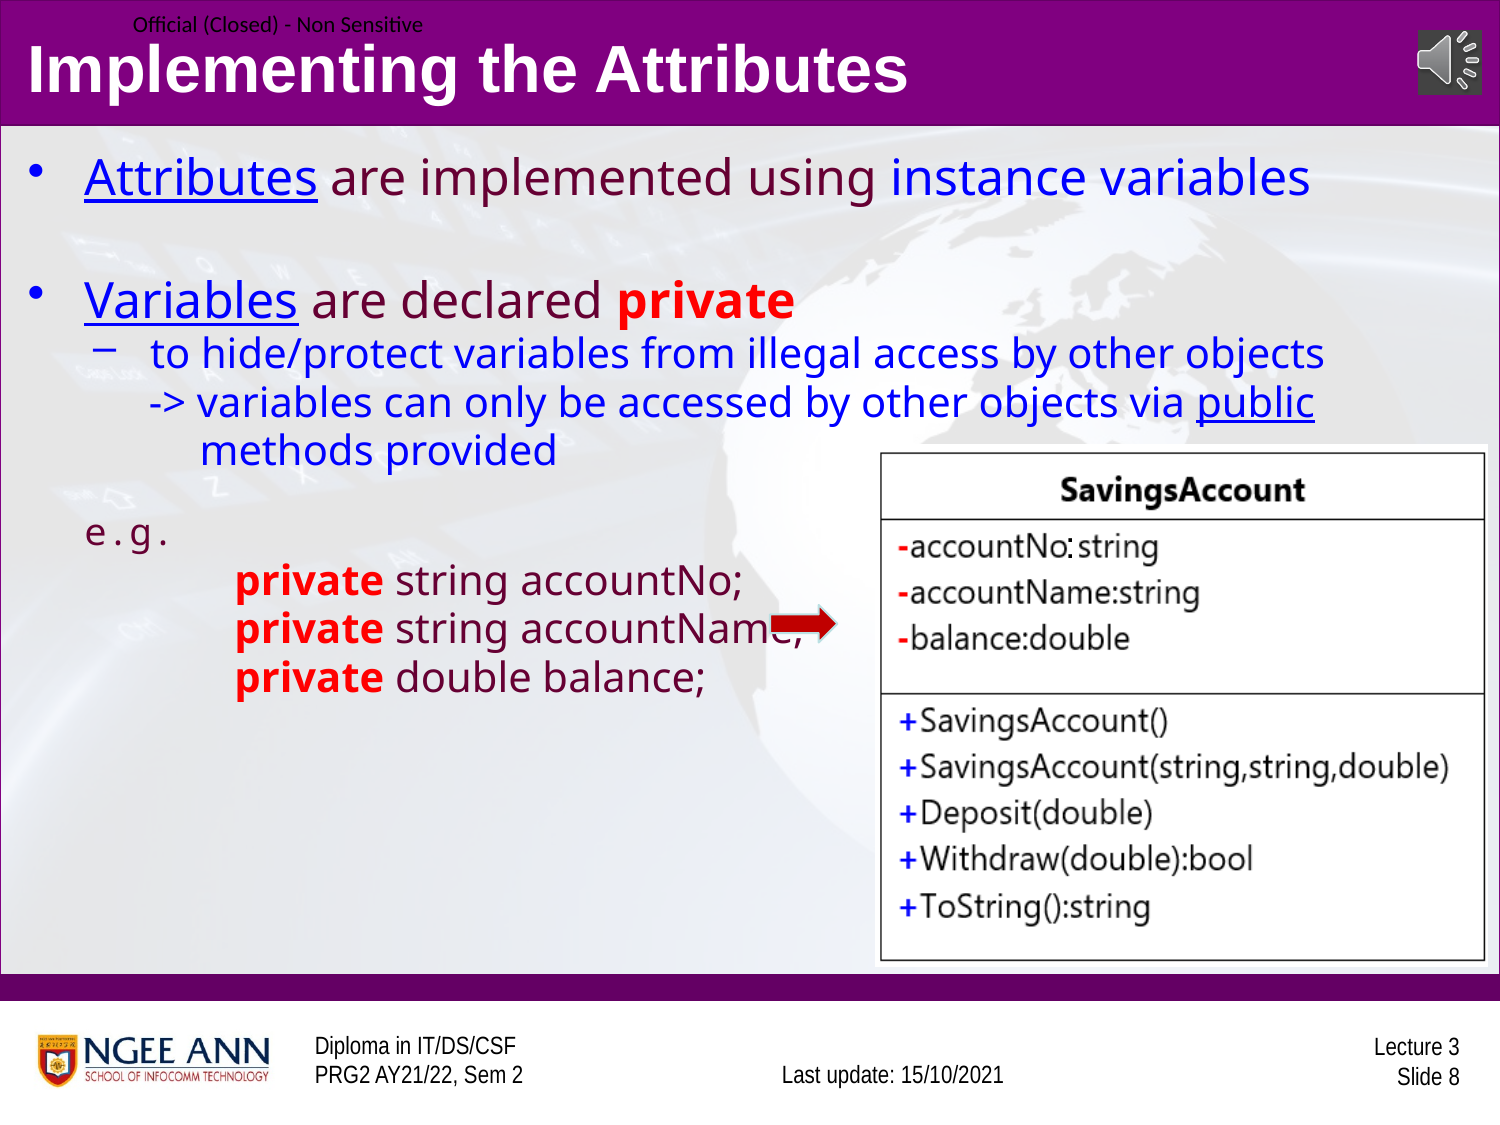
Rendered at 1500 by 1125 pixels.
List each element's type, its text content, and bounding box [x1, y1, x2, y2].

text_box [874, 444, 1488, 967]
list Attributes are implemented using instance variables Variables are declared private to hide/protect variables from illegal access by other objects -> variables can only be accessed by other objects via public methods provided e.g. private string accountNo; private string accountName; private double balance; [12, 144, 1451, 963]
picture [12, 1012, 294, 1109]
picture [1416, 28, 1484, 96]
text_box [770, 604, 838, 643]
title Implementing the Attributes [12, 19, 1488, 113]
